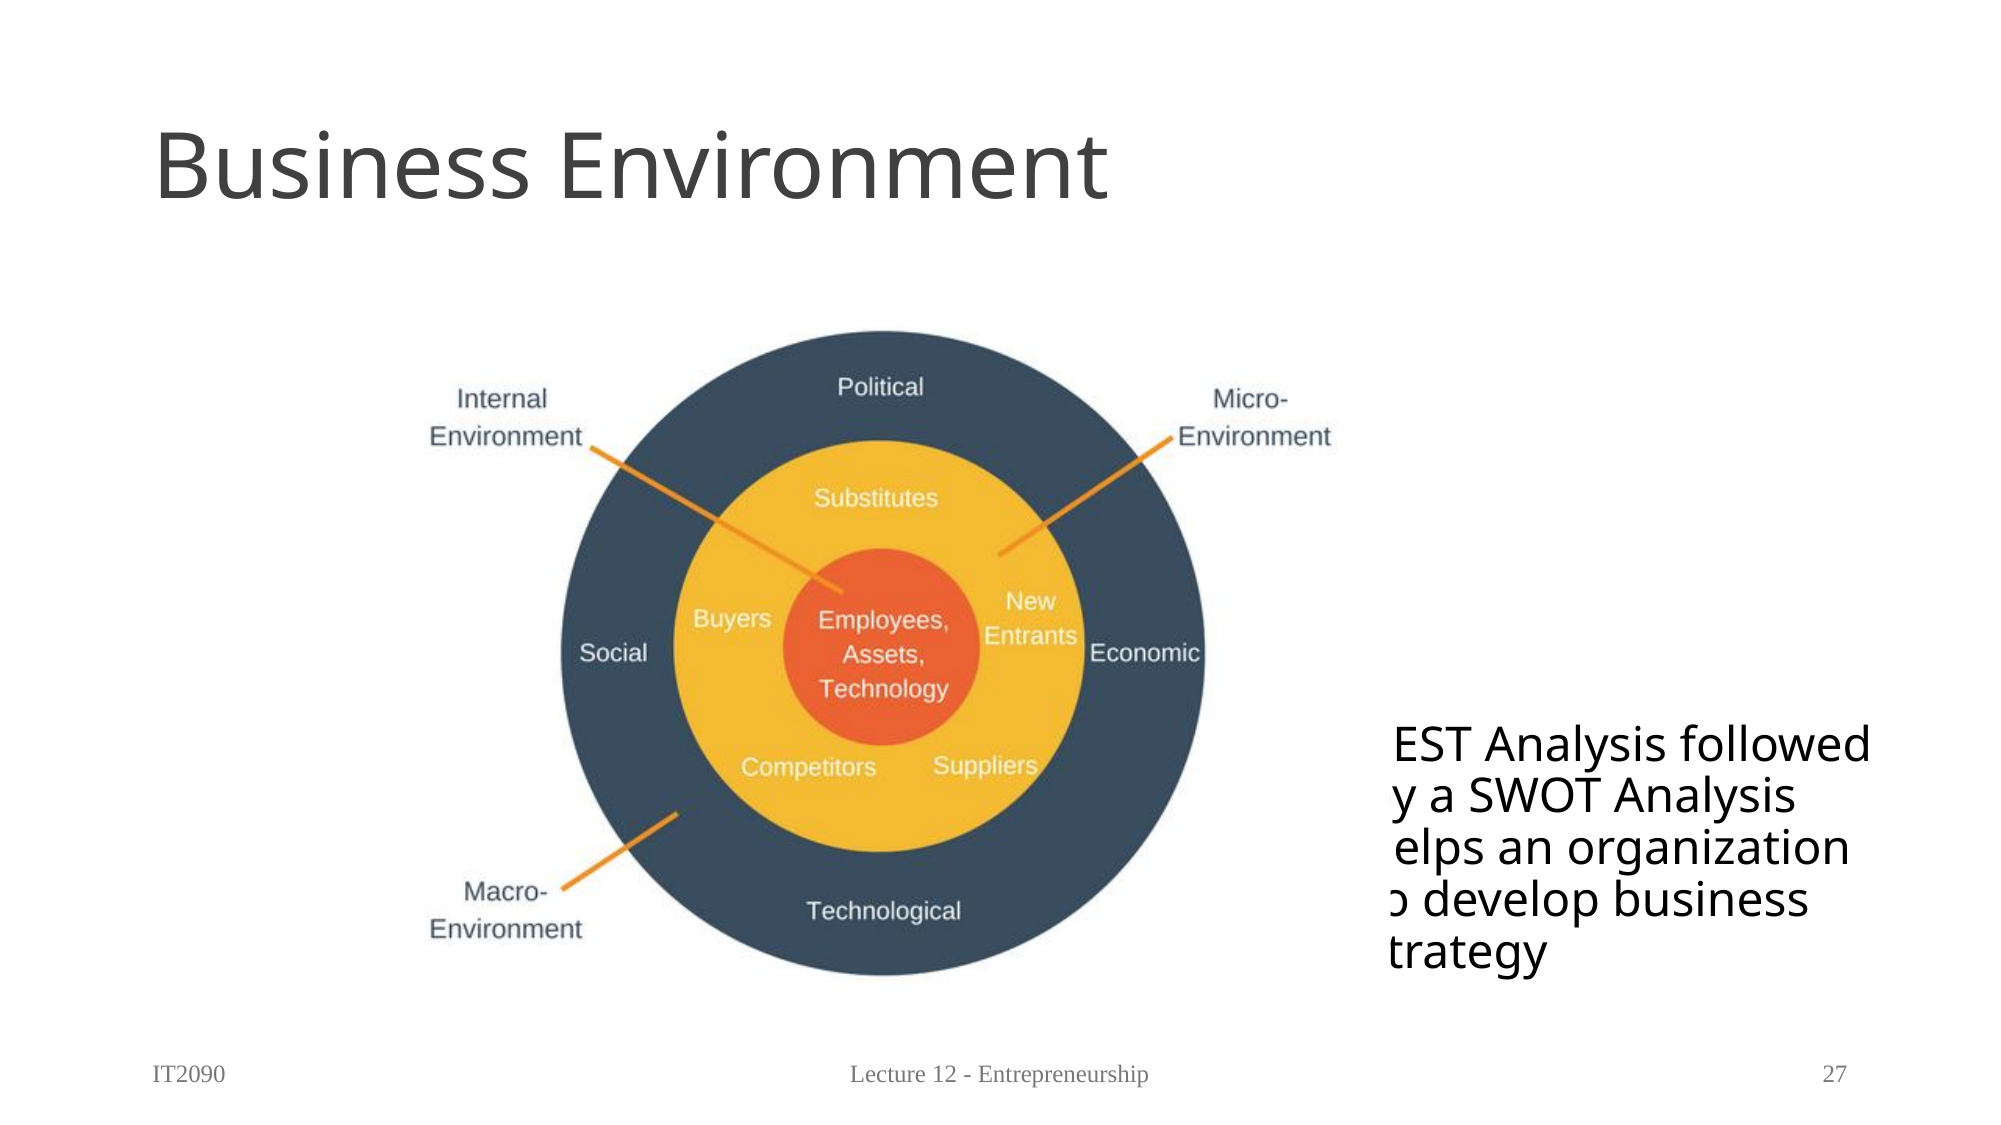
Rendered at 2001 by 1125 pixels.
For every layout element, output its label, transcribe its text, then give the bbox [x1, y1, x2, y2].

slide_number 27 [1412, 1042, 1863, 1103]
list PEST Analysis followed by a SWOT Analysis helps an organization to develop business strategy [1392, 712, 1925, 988]
slide_number IT2090 [137, 1042, 588, 1103]
picture [374, 325, 1392, 988]
title Business Environment [137, 59, 1863, 278]
footer Lecture 12 - Entrepreneurship [662, 1042, 1338, 1103]
